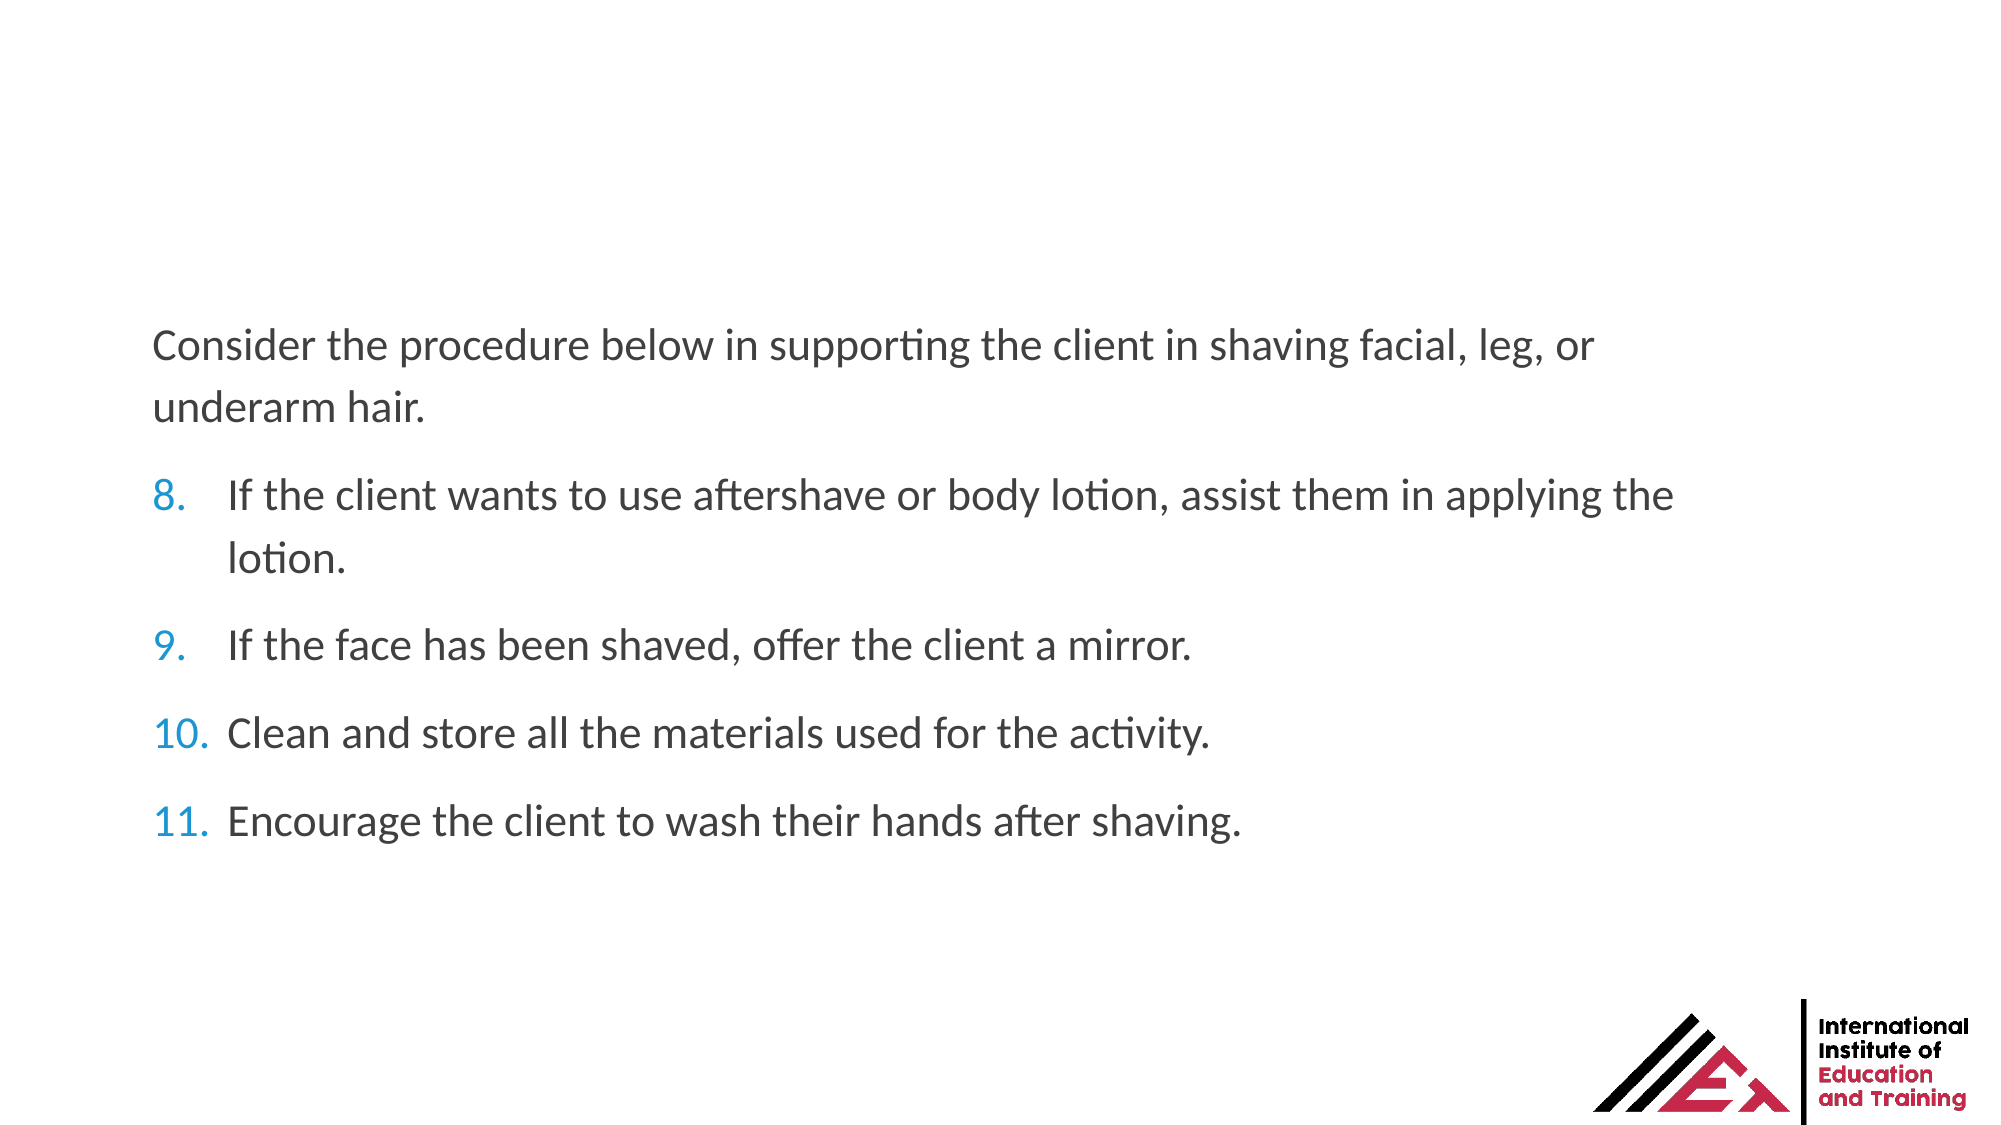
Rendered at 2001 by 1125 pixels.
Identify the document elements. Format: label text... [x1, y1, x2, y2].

list Consider the procedure below in supporting the client in shaving facial, leg, or underarm hair. If the client wants to use aftershave or body lotion, assist them in applying the lotion. If the face has been shaved, offer the client a mirror. Clean and store all the materials used for the activity. Encourage the client to wash their hands after shaving. [137, 299, 1793, 1014]
picture [1593, 999, 1968, 1125]
